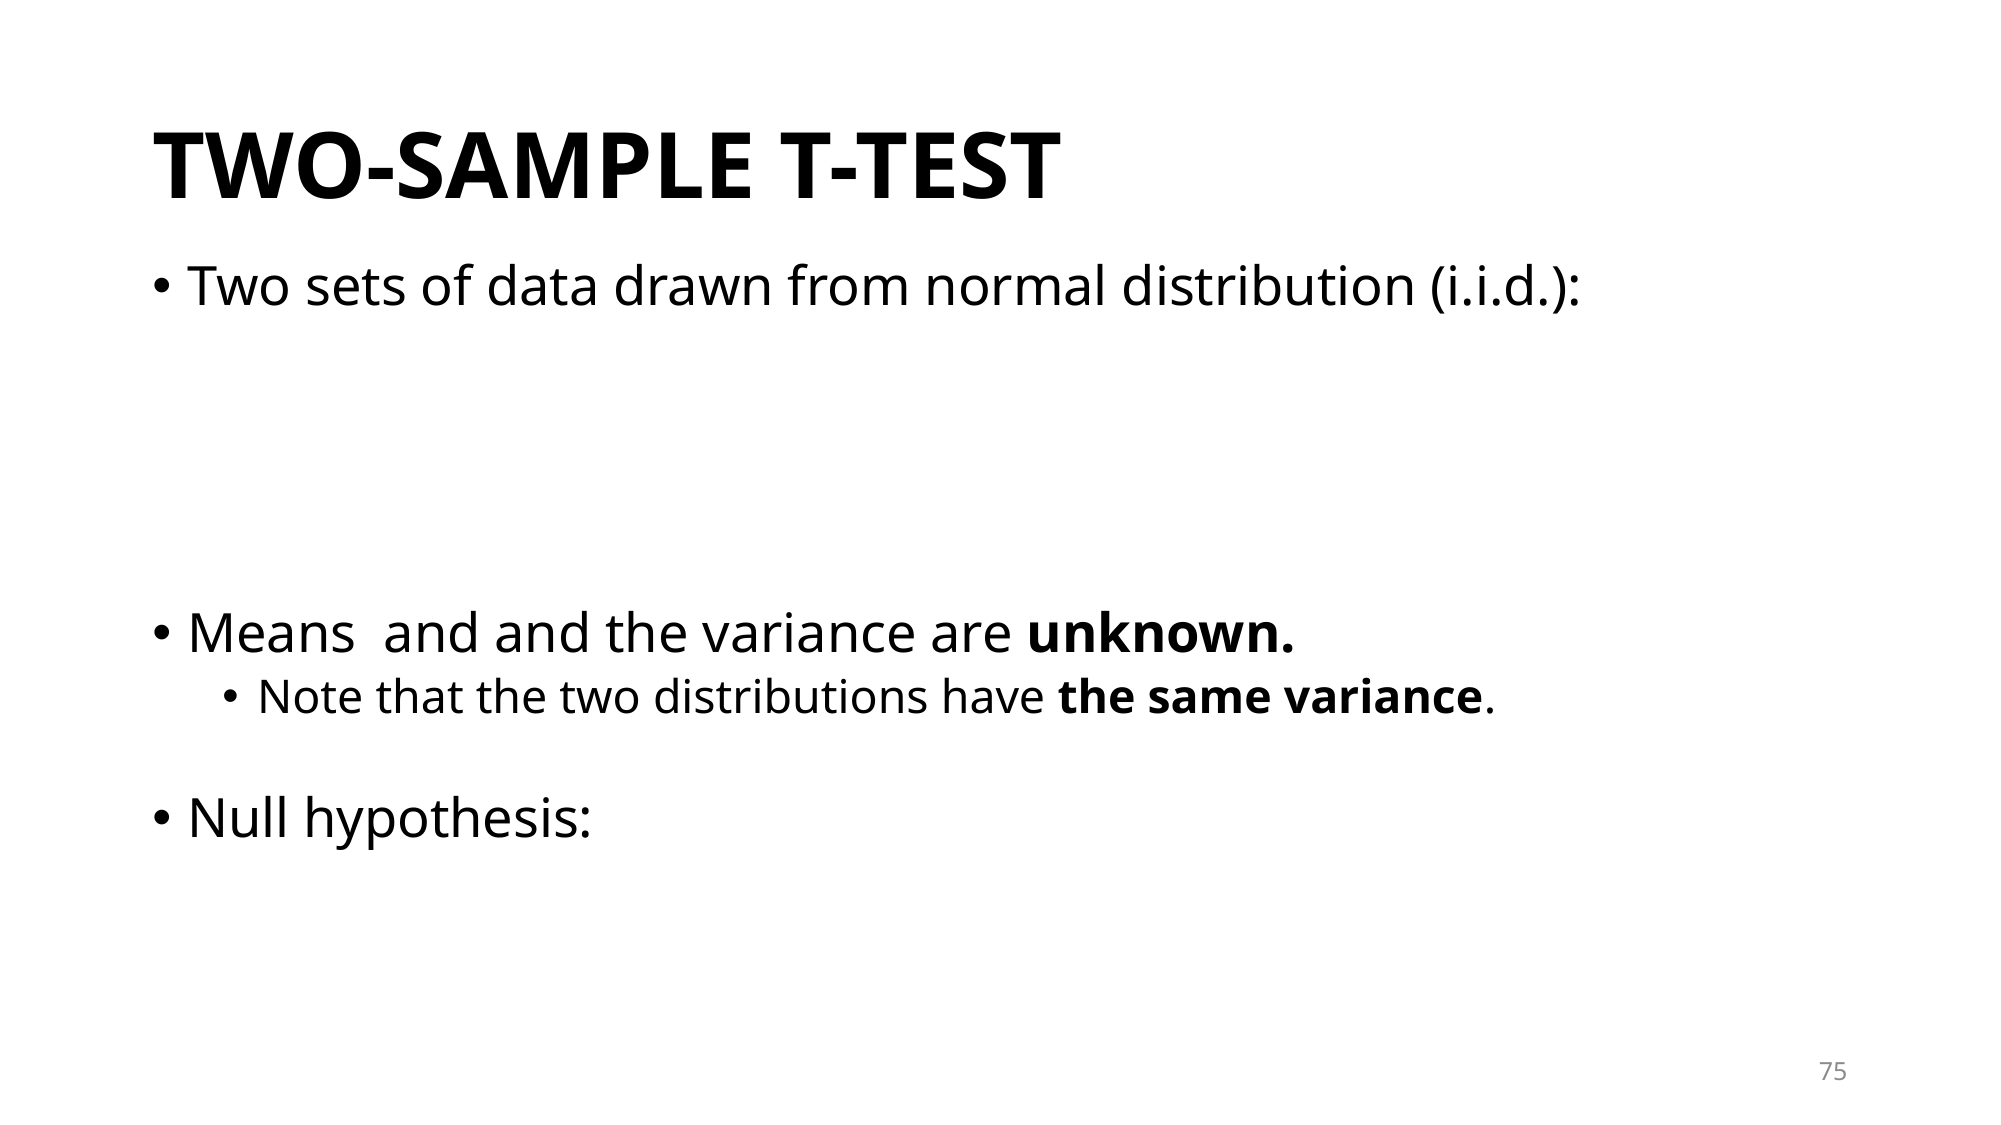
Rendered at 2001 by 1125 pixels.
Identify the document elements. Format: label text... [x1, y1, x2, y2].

slide_number 75 [1412, 1042, 1863, 1103]
title TWO-SAMPLE T-TEST [137, 59, 1863, 278]
